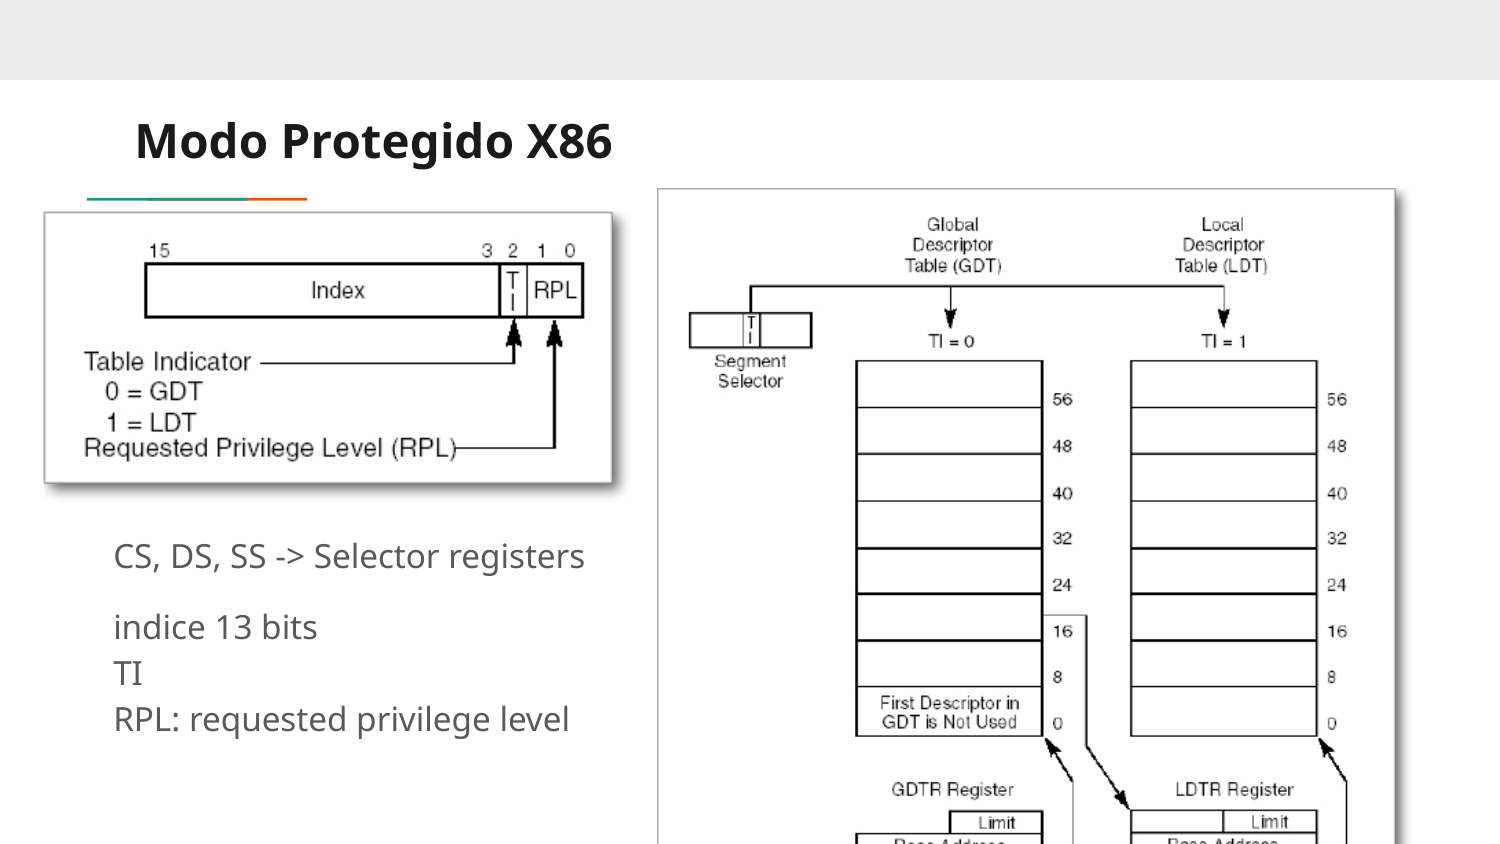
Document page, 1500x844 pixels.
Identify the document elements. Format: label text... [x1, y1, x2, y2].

picture [38, 206, 644, 515]
picture [651, 183, 1423, 844]
list CS, DS, SS -> Selector registers indice 13 bits TI RPL: requested privilege level [98, 523, 623, 837]
title Modo Protegido X86 [119, 95, 1381, 184]
